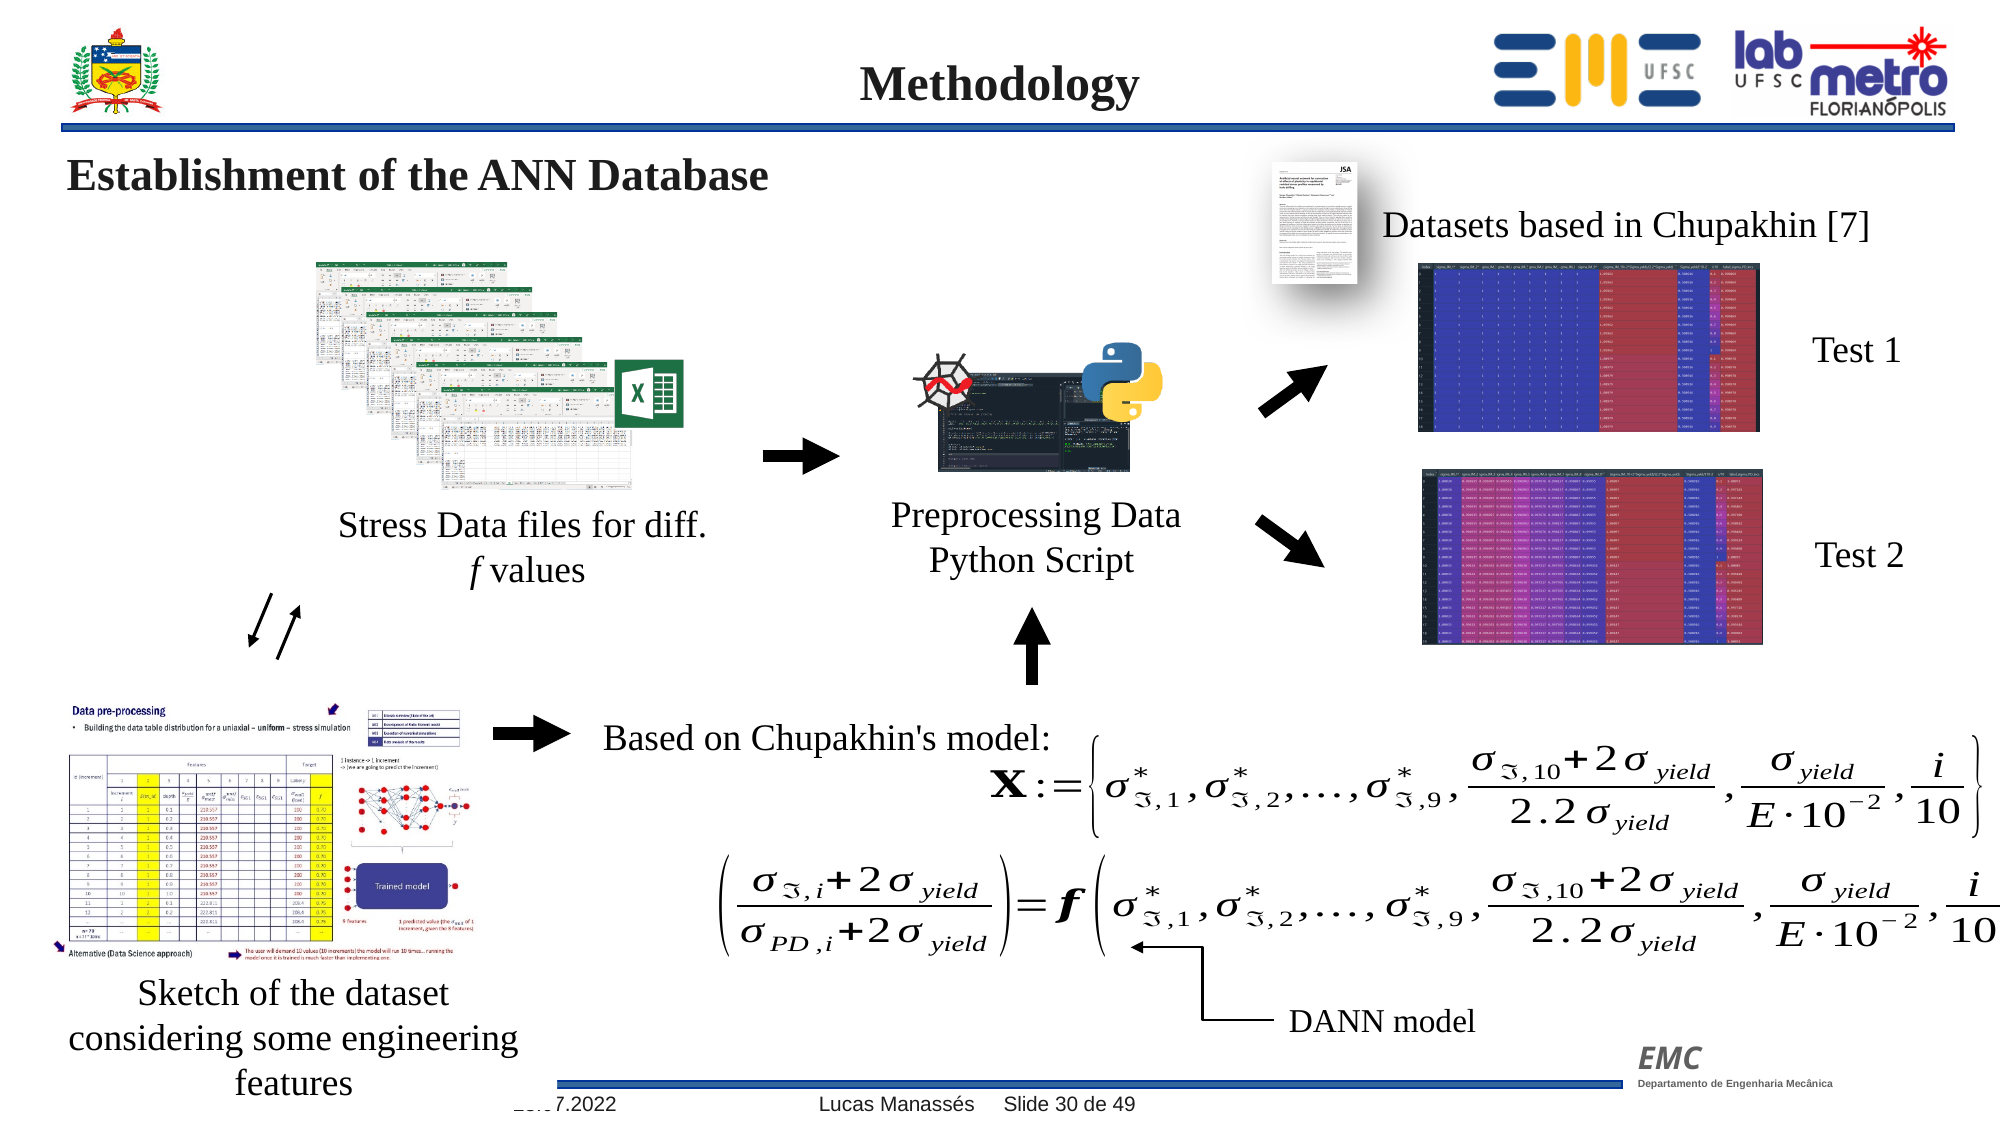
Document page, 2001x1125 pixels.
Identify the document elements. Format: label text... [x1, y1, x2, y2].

picture [1485, 26, 1710, 115]
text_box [1261, 364, 1329, 414]
text_box Datasets based in Chupakhin [7] [1362, 192, 1908, 253]
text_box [1258, 519, 1325, 568]
picture [51, 701, 482, 968]
picture [1271, 161, 1358, 284]
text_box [1130, 947, 1275, 1021]
picture [67, 25, 166, 117]
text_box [315, 262, 694, 490]
text_box Establishment of the ANN Database [51, 137, 1513, 207]
picture [1732, 26, 1954, 117]
text_box Preprocessing Data Python Script [869, 482, 1204, 587]
text_box Test 1 [1797, 317, 1927, 377]
picture [1416, 262, 1762, 433]
picture [1420, 468, 1764, 646]
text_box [903, 340, 1185, 472]
text_box DANN model [1274, 992, 1547, 1047]
text_box Test 2 [1799, 522, 1930, 583]
text_box Sketch of the dataset considering some engineering features [30, 960, 558, 1110]
text_box Based on Chupakhin's model: [498, 705, 1157, 765]
text_box Stress Data files for diff. f values [264, 492, 791, 597]
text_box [258, 596, 290, 657]
